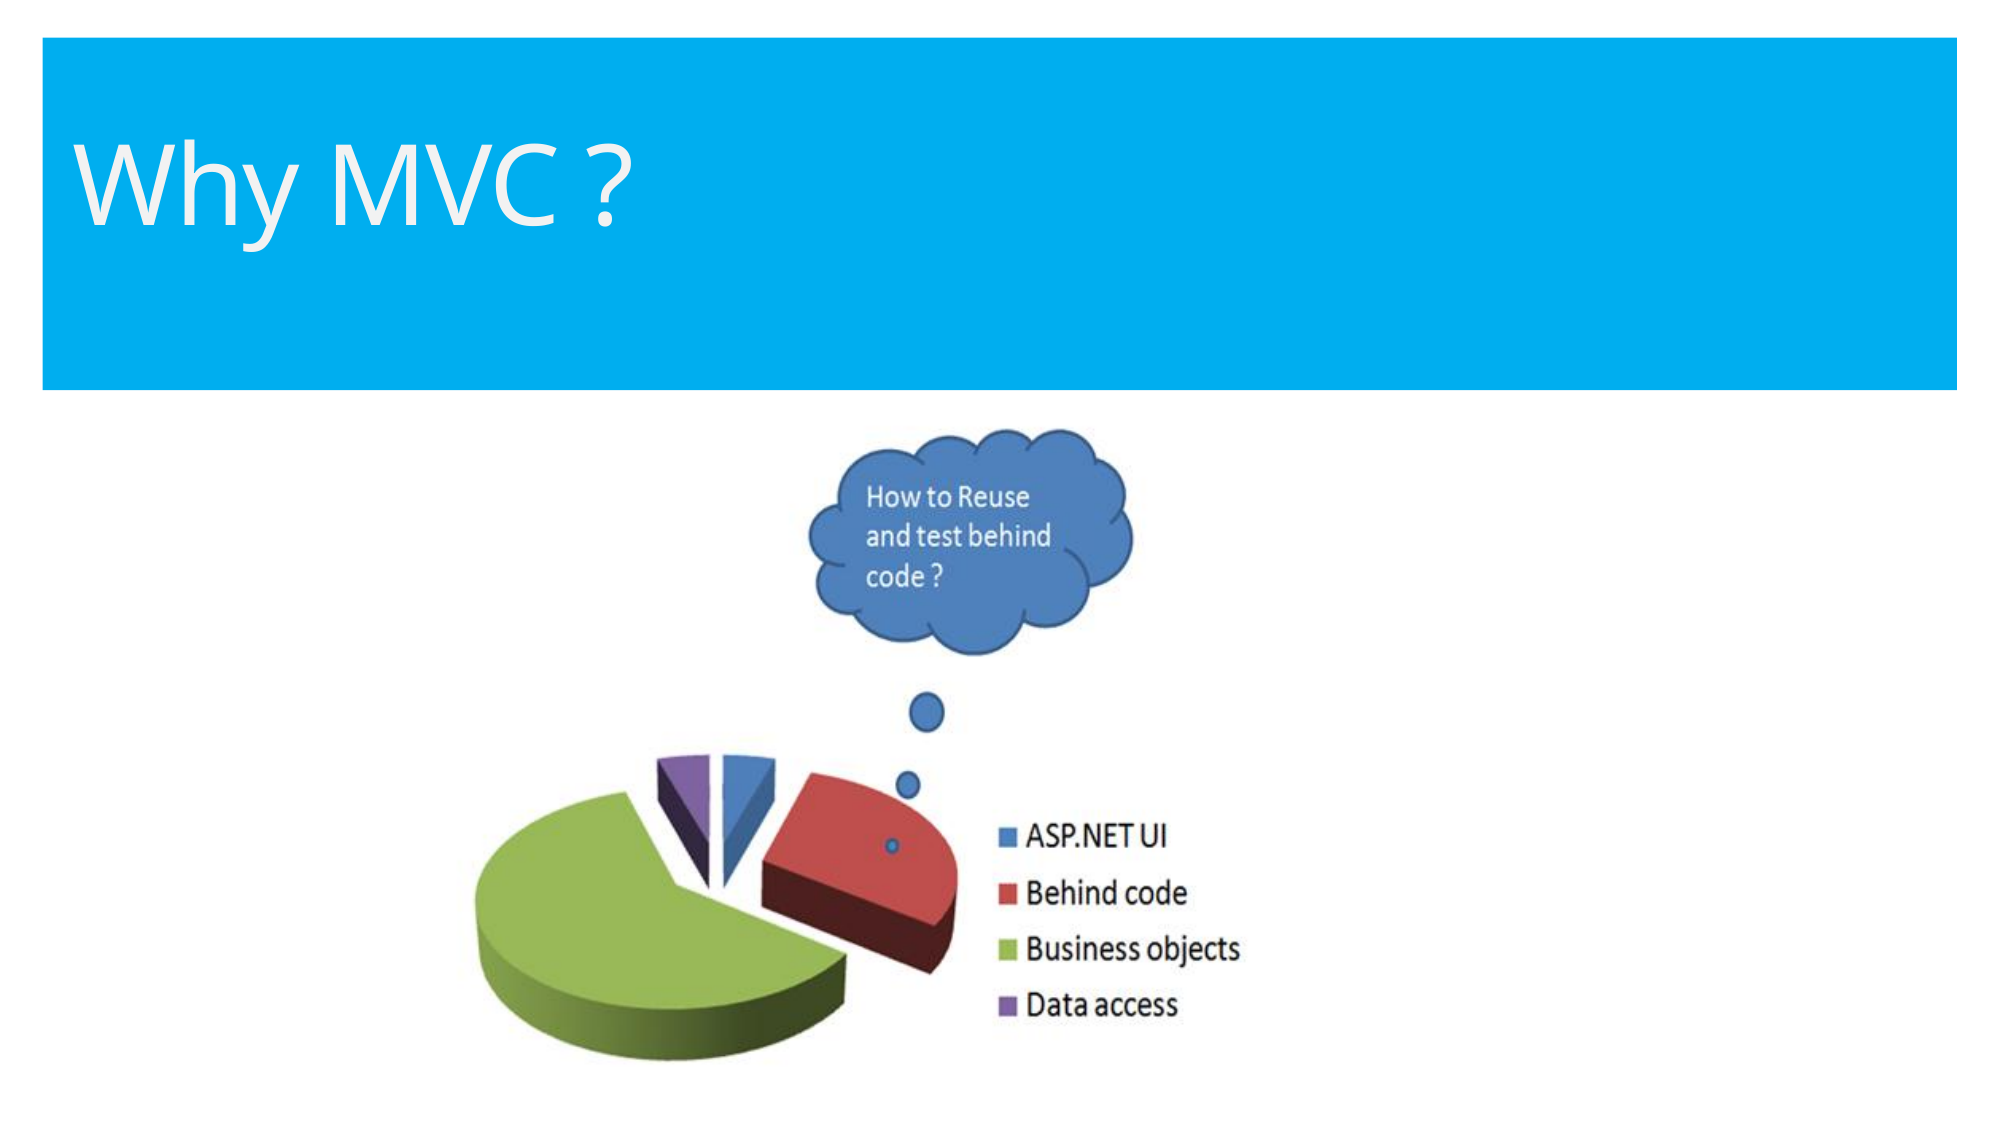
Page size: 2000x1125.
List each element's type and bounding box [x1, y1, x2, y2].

picture [428, 402, 1451, 1098]
text_box [0, 0, 2000, 1125]
